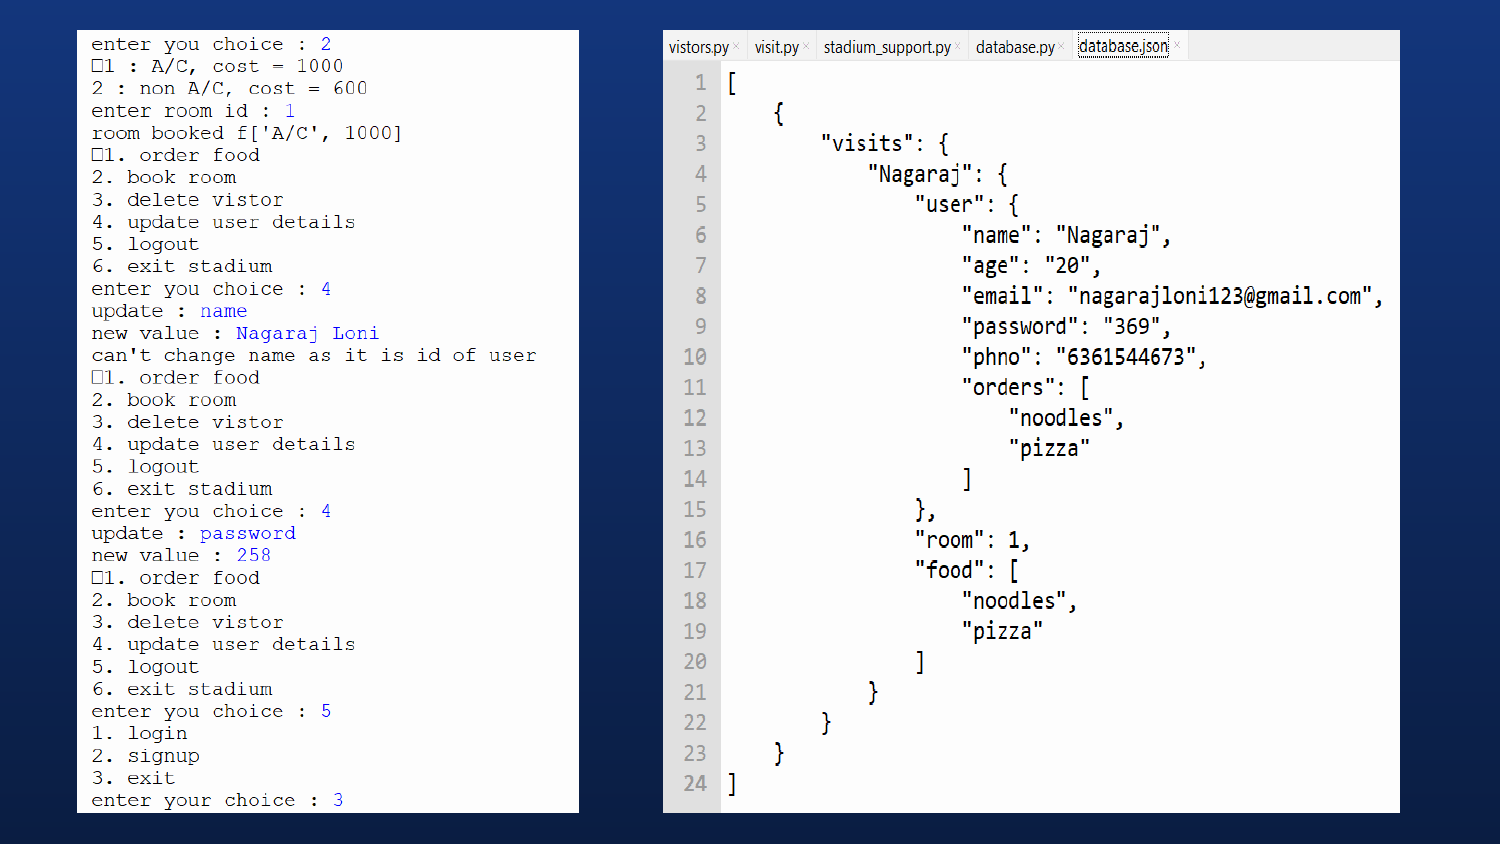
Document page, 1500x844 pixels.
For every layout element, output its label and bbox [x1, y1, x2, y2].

picture [77, 30, 580, 813]
picture [663, 30, 1400, 813]
